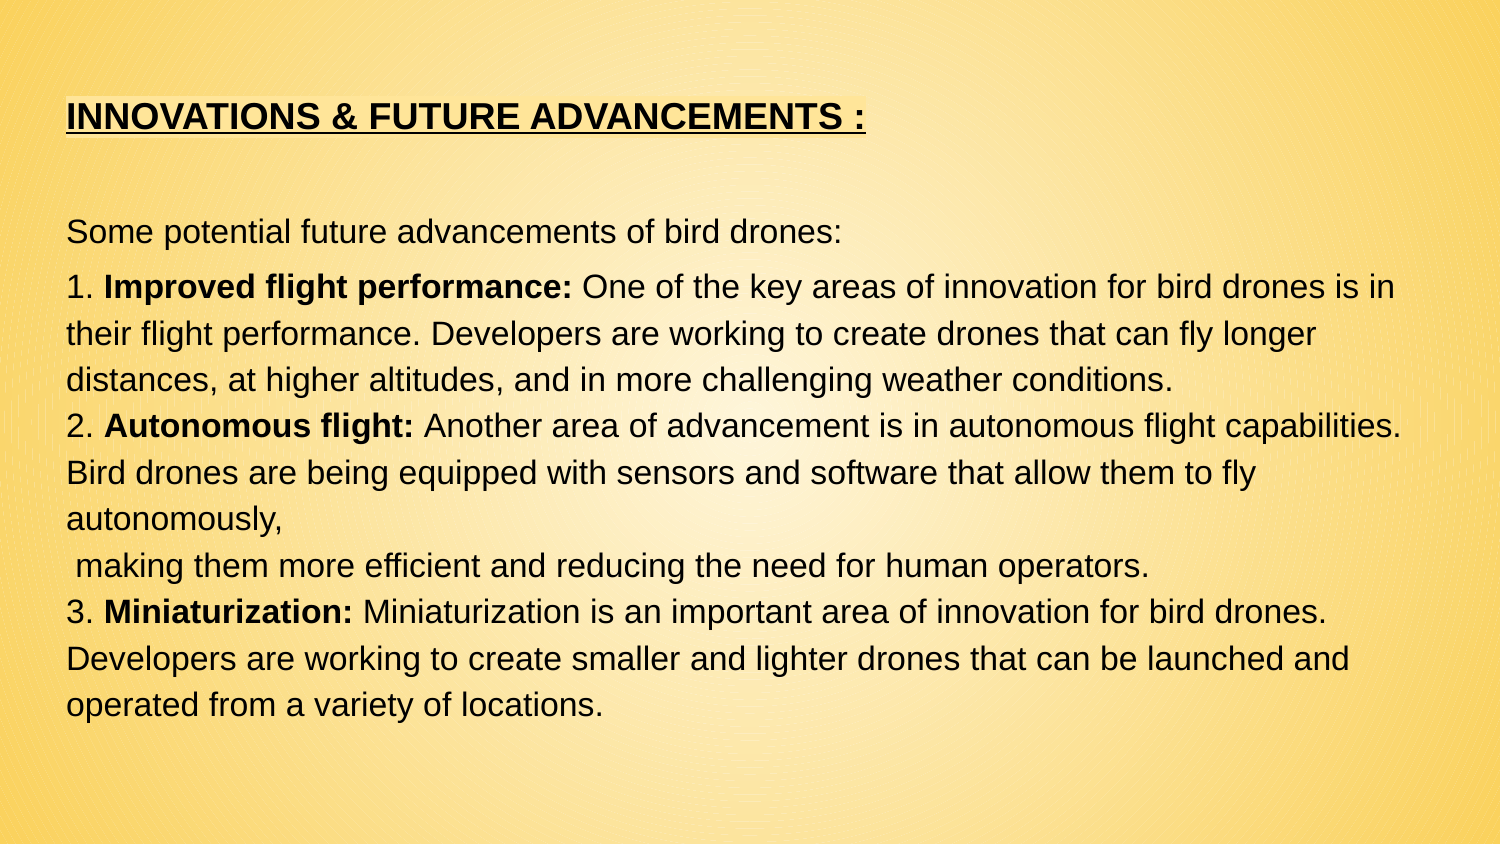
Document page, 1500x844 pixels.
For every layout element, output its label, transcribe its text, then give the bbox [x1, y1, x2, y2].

list Some potential future advancements of bird drones: 1. Improved flight performance: One of the key areas of innovation for bird drones is in their flight performance. Developers are working to create drones that can fly longer distances, at higher altitudes, and in more challenging weather conditions. 2. Autonomous flight: Another area of advancement is in autonomous flight capabilities. Bird drones are being equipped with sensors and software that allow them to fly autonomously, making them more efficient and reducing the need for human operators. 3. Miniaturization: Miniaturization is an important area of innovation for bird drones. Developers are working to create smaller and lighter drones that can be launched and operated from a variety of locations. [51, 189, 1449, 750]
title INNOVATIONS & FUTURE ADVANCEMENTS : [51, 70, 1449, 165]
